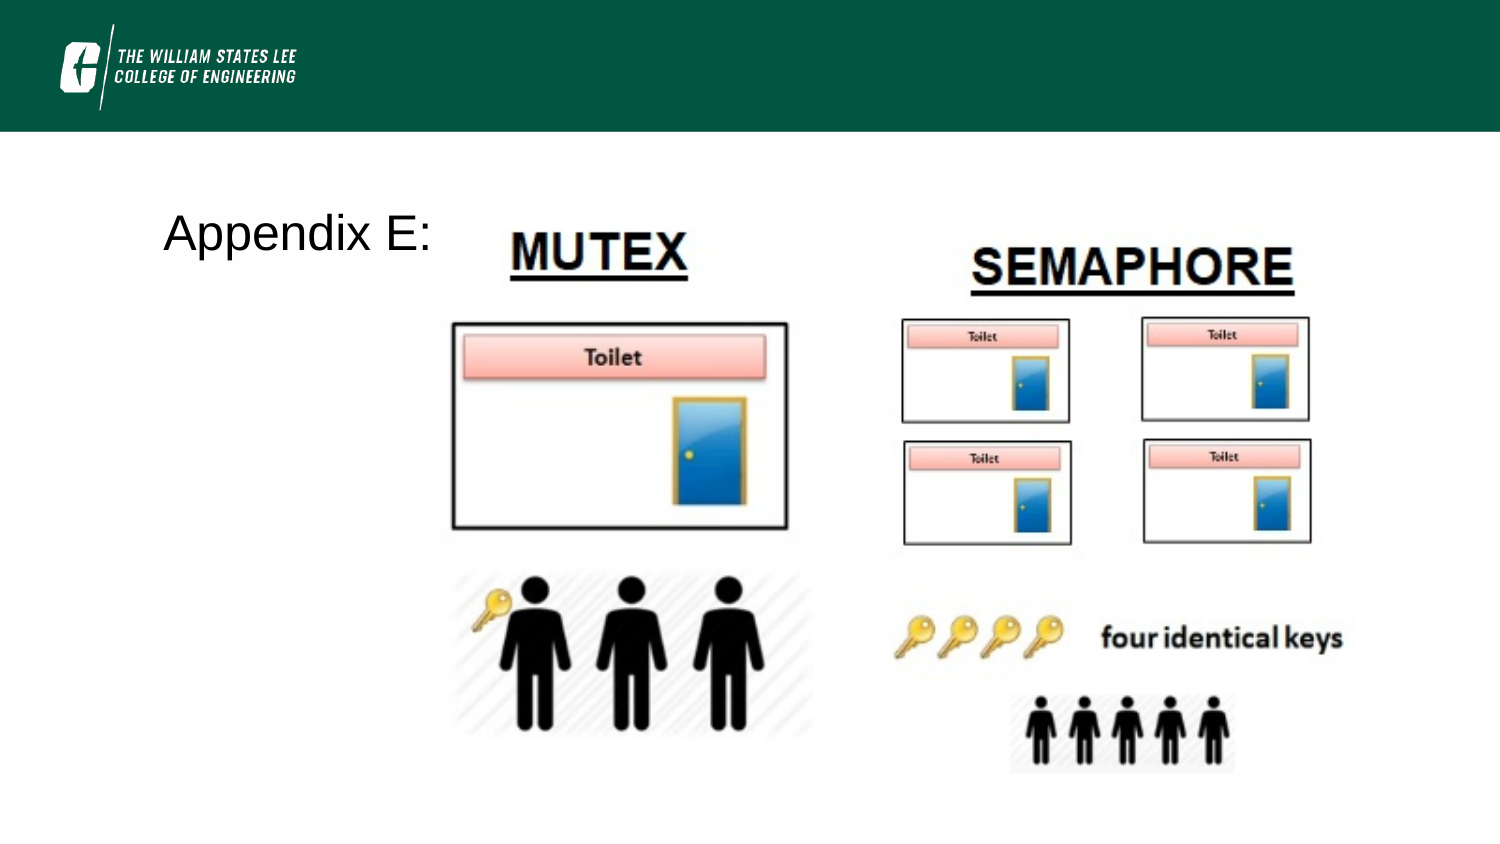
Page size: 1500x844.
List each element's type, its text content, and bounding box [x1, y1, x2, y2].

text_box Appendix E: [148, 185, 1279, 276]
picture [0, 0, 1500, 844]
